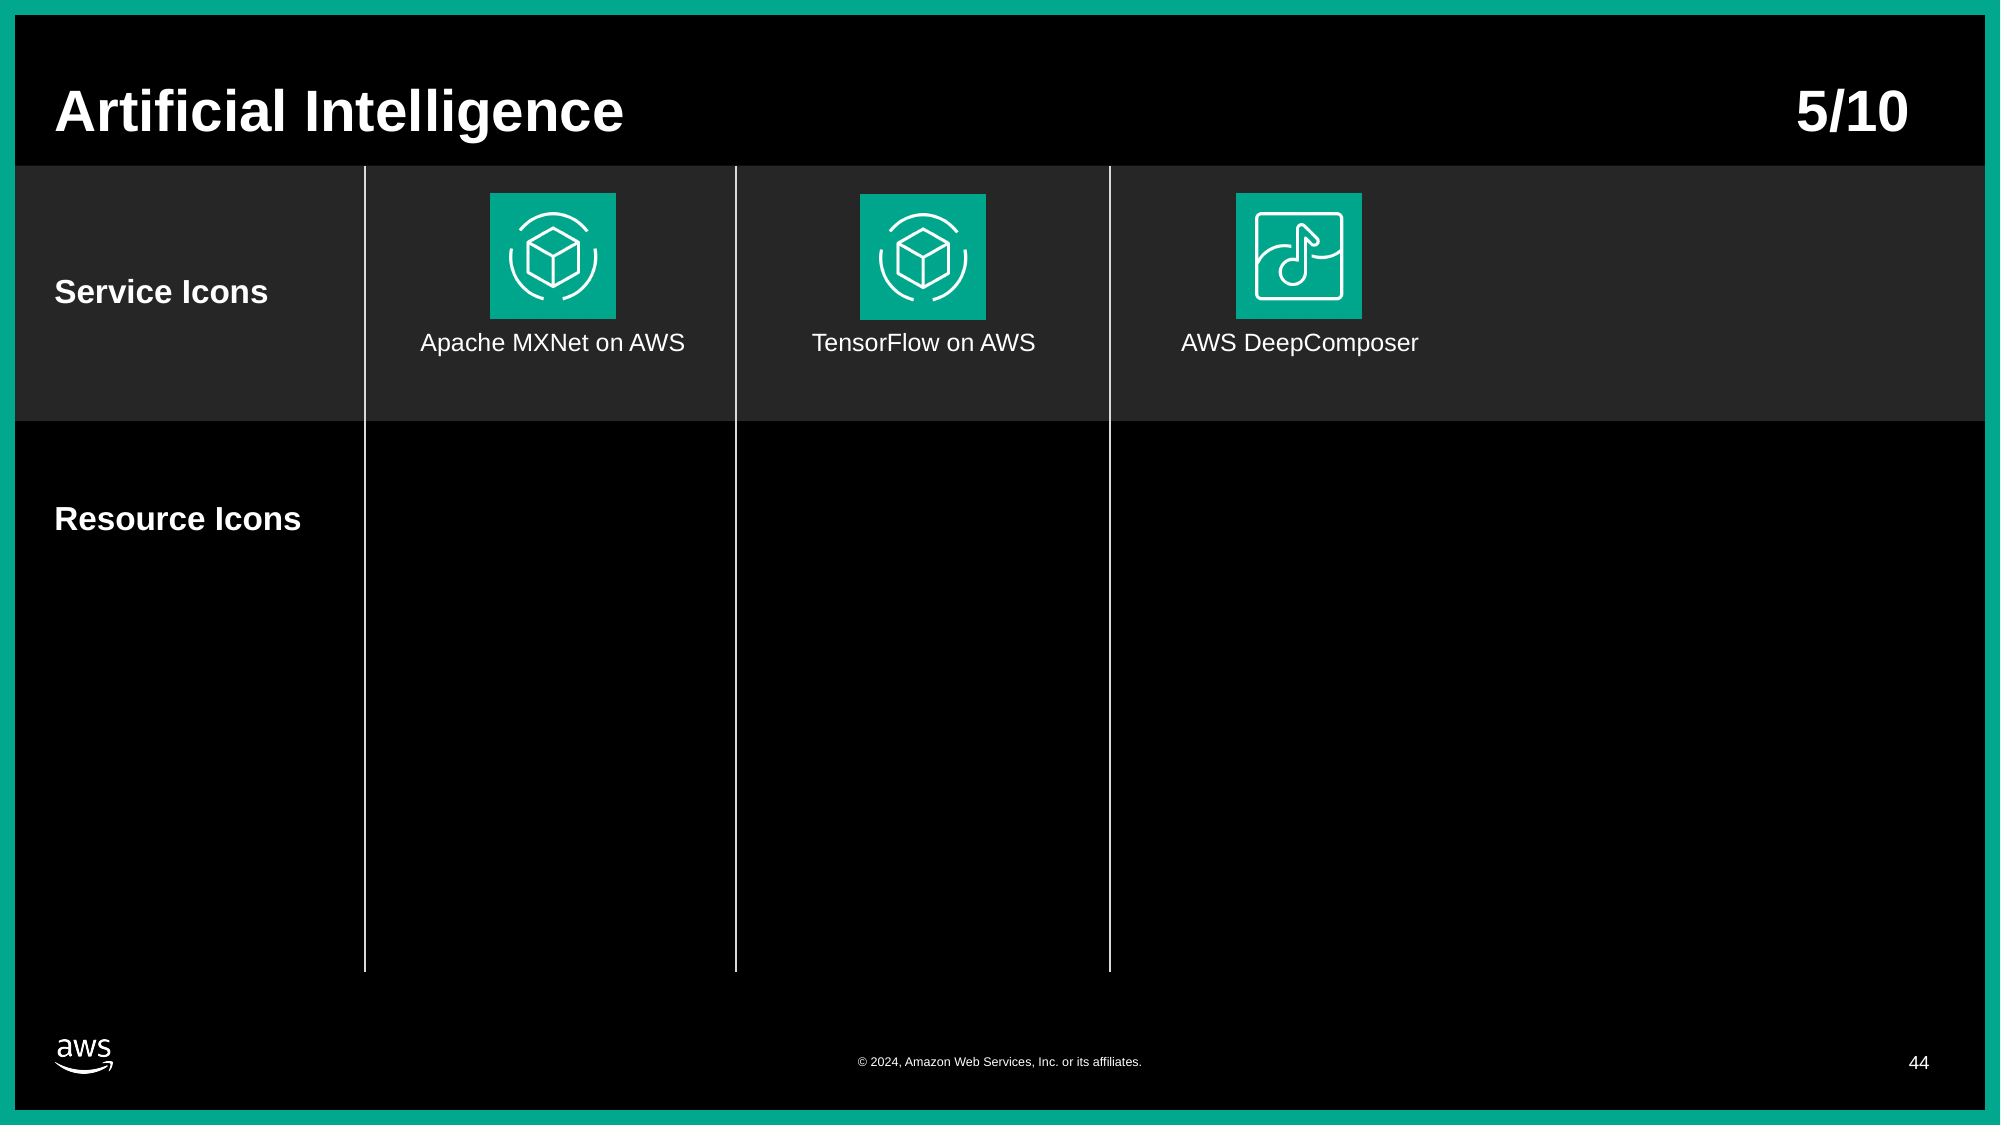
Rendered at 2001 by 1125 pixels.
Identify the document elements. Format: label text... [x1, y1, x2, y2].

text_box Apache MXNet on AWS [369, 319, 735, 364]
text_box AWS DeepComposer [1113, 319, 1488, 364]
picture [860, 194, 986, 320]
picture [490, 193, 616, 319]
text_box TensorFlow on AWS [736, 319, 1109, 364]
slide_number 44 [1494, 1031, 1945, 1092]
footer © 2024, Amazon Web Services, Inc. or its affiliates. [662, 1031, 1338, 1092]
picture [1236, 193, 1362, 319]
picture [55, 1039, 113, 1074]
title Artificial Intelligence 5/10 [39, 59, 1945, 166]
